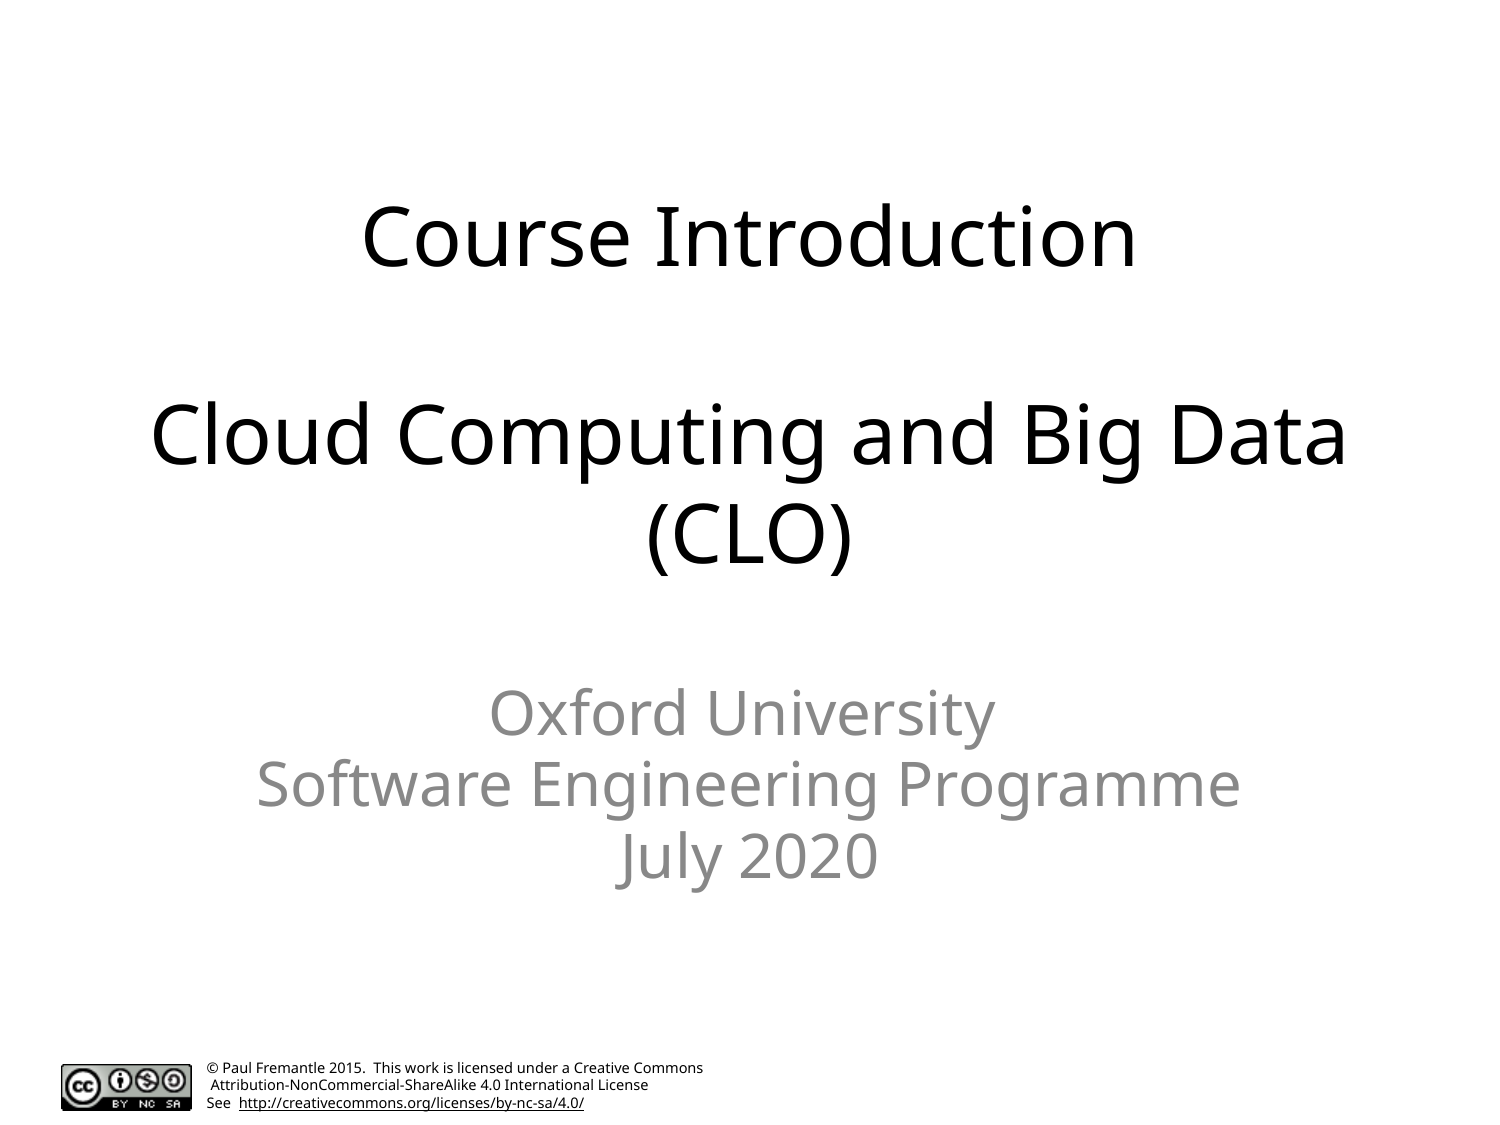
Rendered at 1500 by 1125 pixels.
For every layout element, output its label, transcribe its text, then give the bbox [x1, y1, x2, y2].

subtitle Oxford University Software Engineering Programme July 2020 [225, 682, 1275, 971]
title Course Introduction Cloud Computing and Big Data (CLO) [112, 179, 1388, 421]
picture [61, 1064, 192, 1111]
